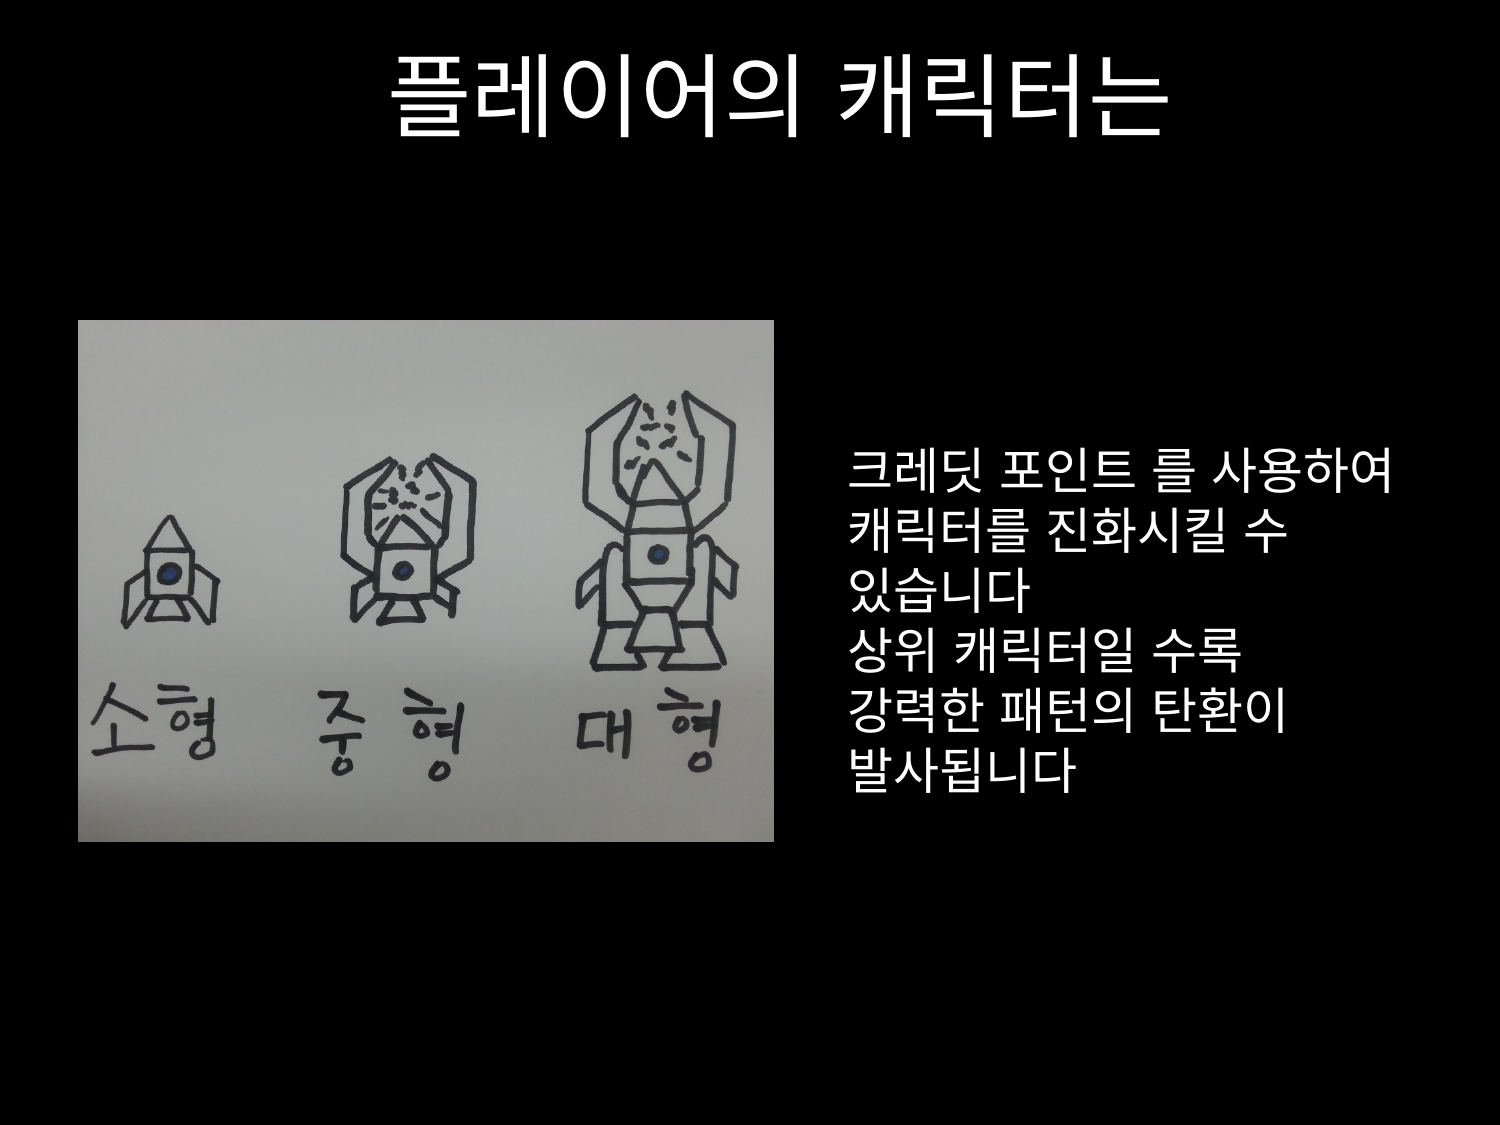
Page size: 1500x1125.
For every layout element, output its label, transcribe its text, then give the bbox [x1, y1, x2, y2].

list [77, 319, 774, 842]
title 플레이어의 캐릭터는 [336, 0, 1225, 188]
text_box 크레딧 포인트 를 사용하여 캐릭터를 진화시킬 수 있습니다 상위 캐릭터일 수록 강력한 패턴의 탄환이 발사됩니다 [832, 432, 1471, 808]
